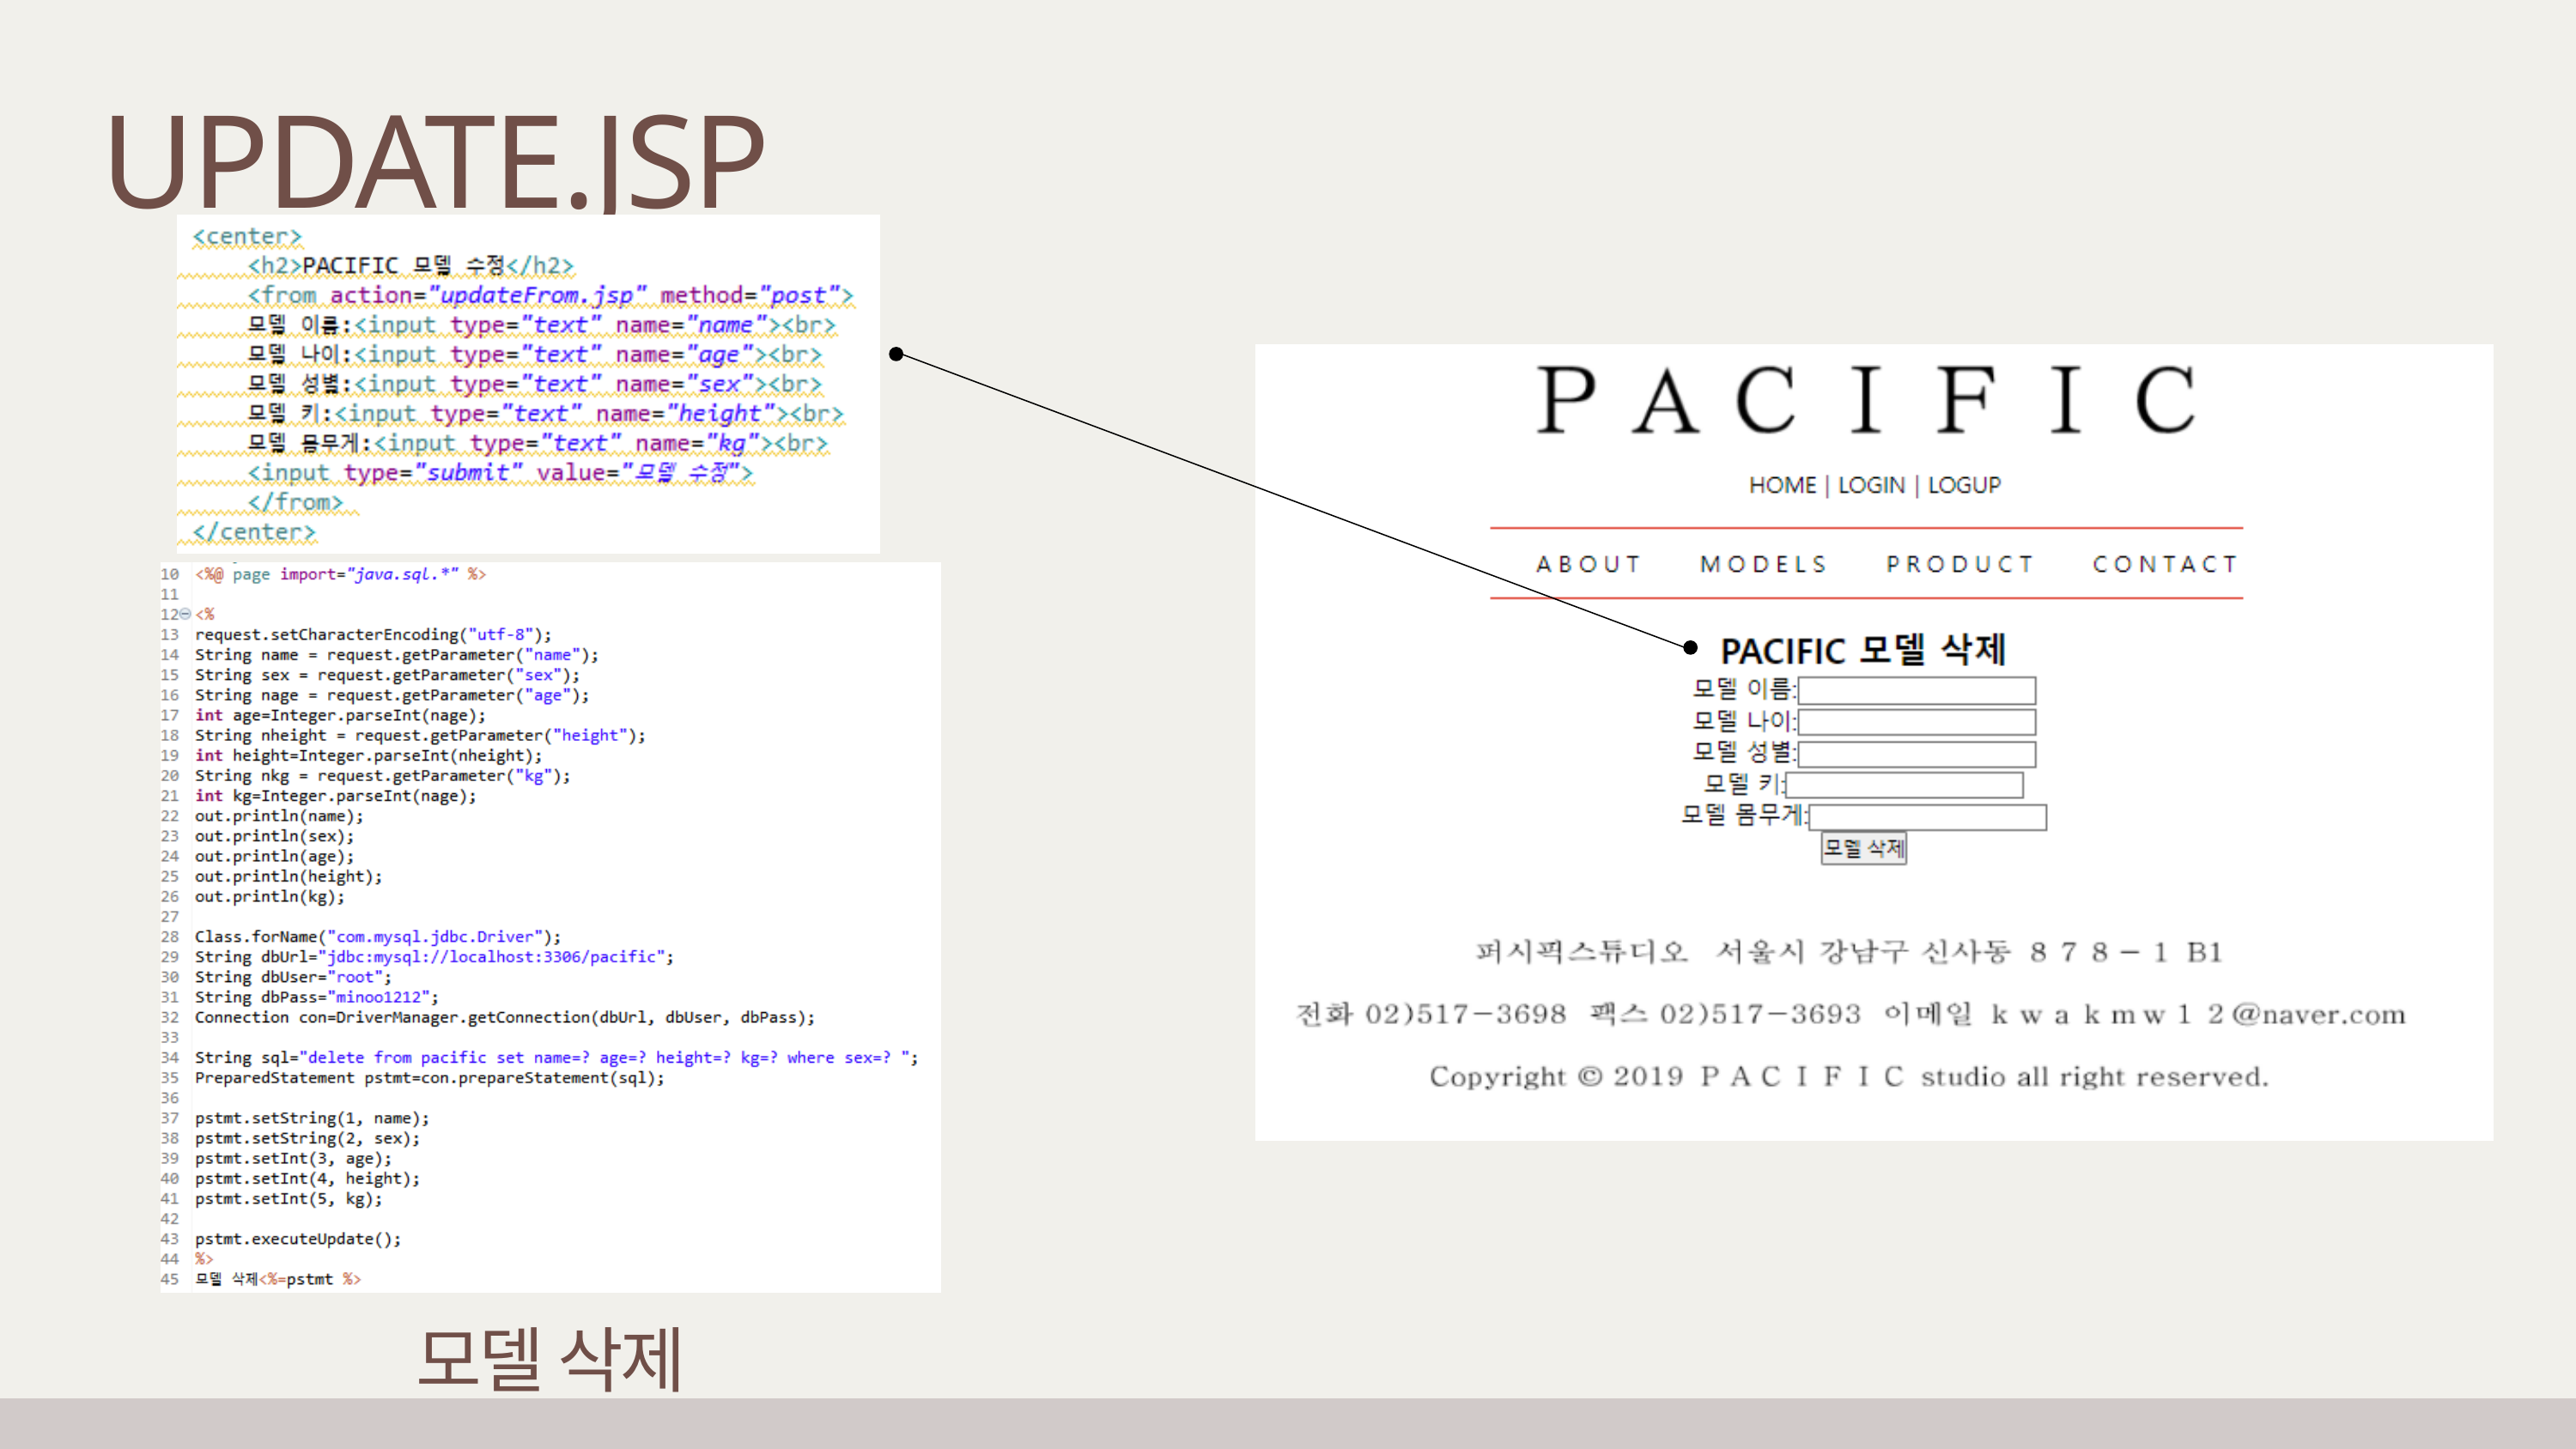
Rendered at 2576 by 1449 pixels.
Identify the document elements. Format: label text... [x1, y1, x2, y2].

picture [161, 562, 941, 1294]
picture [177, 214, 881, 554]
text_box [901, 354, 1686, 648]
text_box 모델 삭제 [0, 1259, 1372, 1395]
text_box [0, 1397, 2576, 1449]
text_box UPDATE.JSP [100, 92, 1217, 234]
text_box [889, 347, 903, 361]
picture [1255, 344, 2494, 1141]
